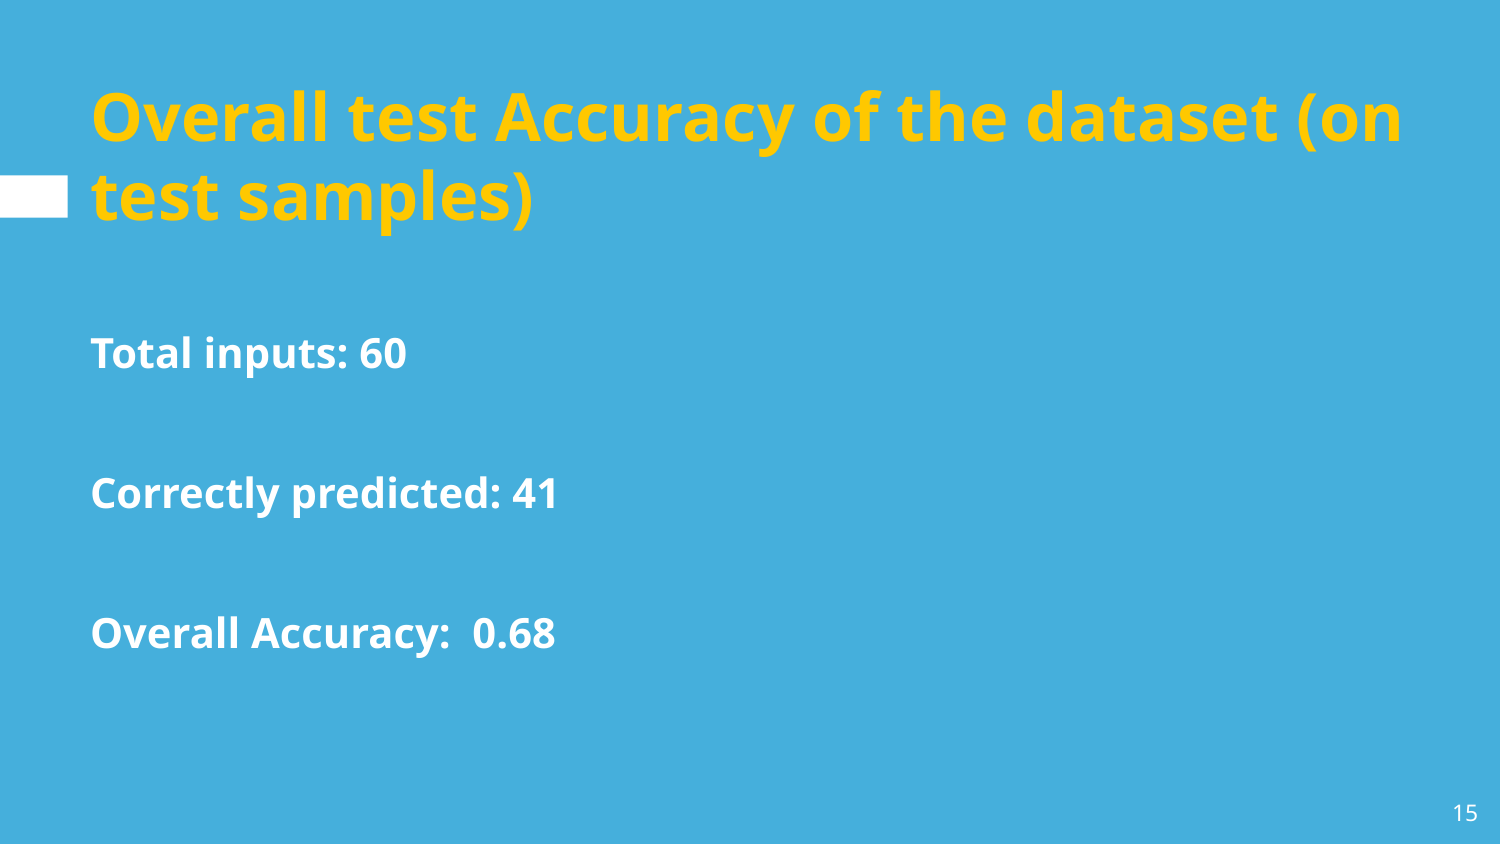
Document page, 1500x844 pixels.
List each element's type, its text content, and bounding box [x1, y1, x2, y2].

list Total inputs: 60 Correctly predicted: 41 Overall Accuracy: 0.68 [75, 303, 660, 808]
slide_number ‹#› [1403, 783, 1494, 832]
title Overall test Accuracy of the dataset (on test samples) [75, 73, 1425, 250]
